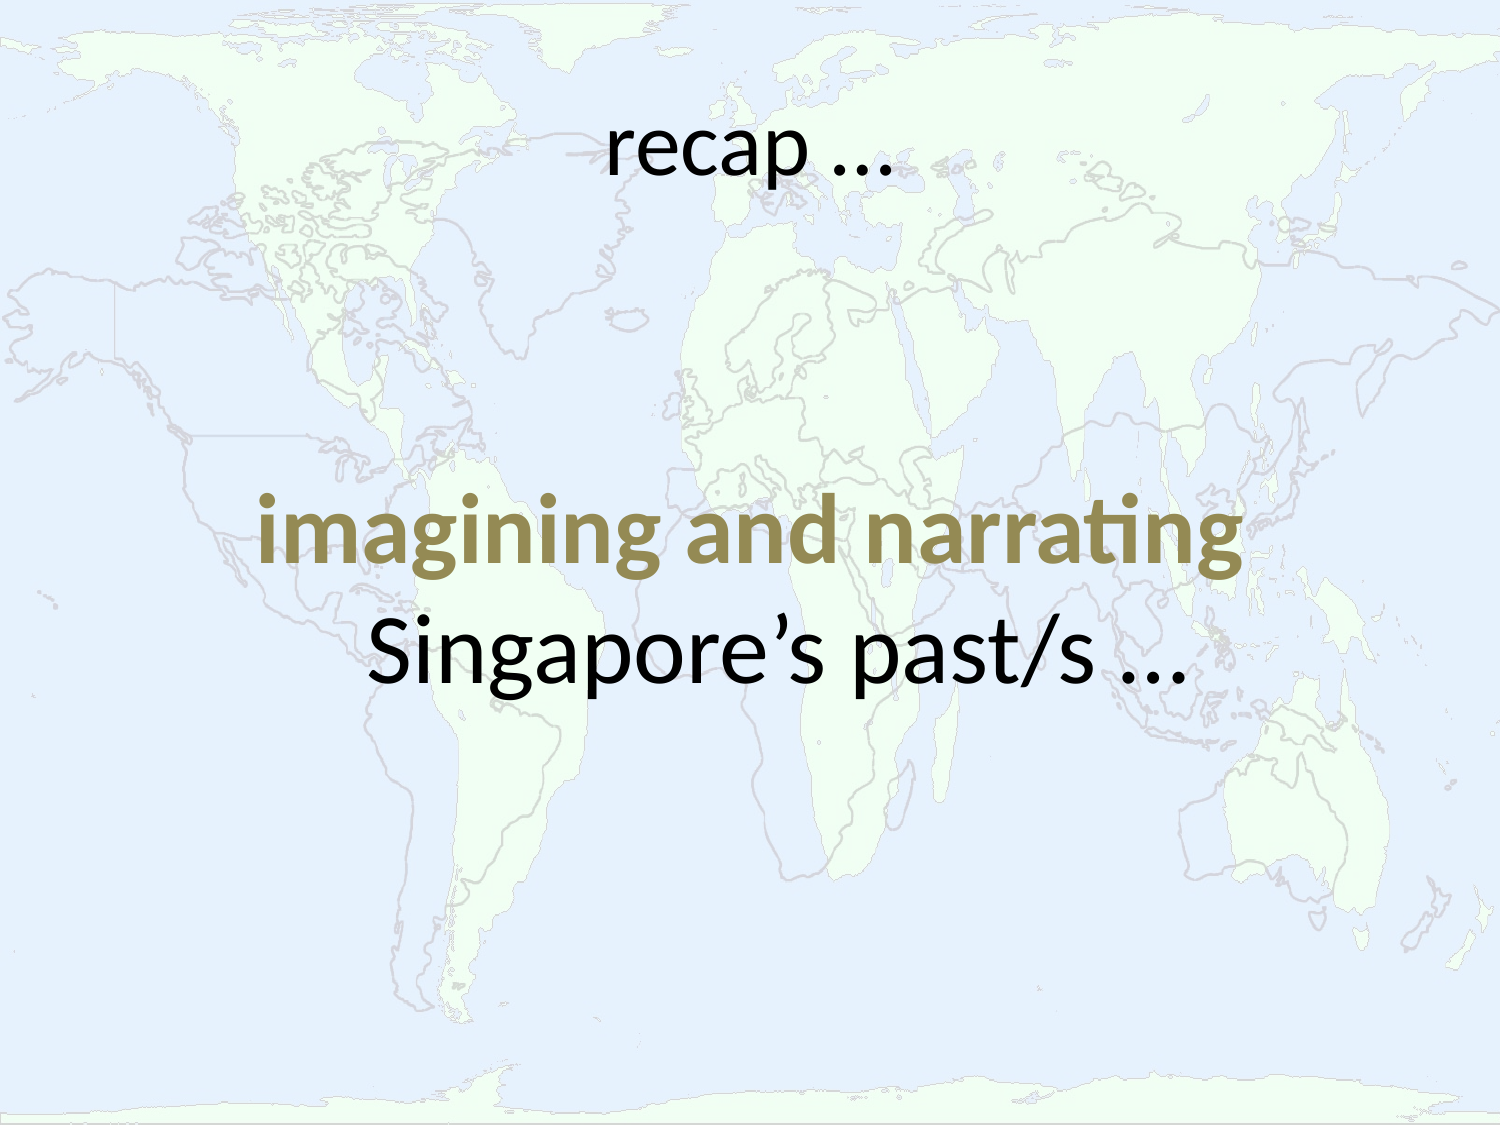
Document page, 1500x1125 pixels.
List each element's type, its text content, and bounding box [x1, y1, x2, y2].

title recap … [75, 45, 1425, 233]
list imagining and narrating Singapore’s past/s … [75, 262, 1425, 1005]
